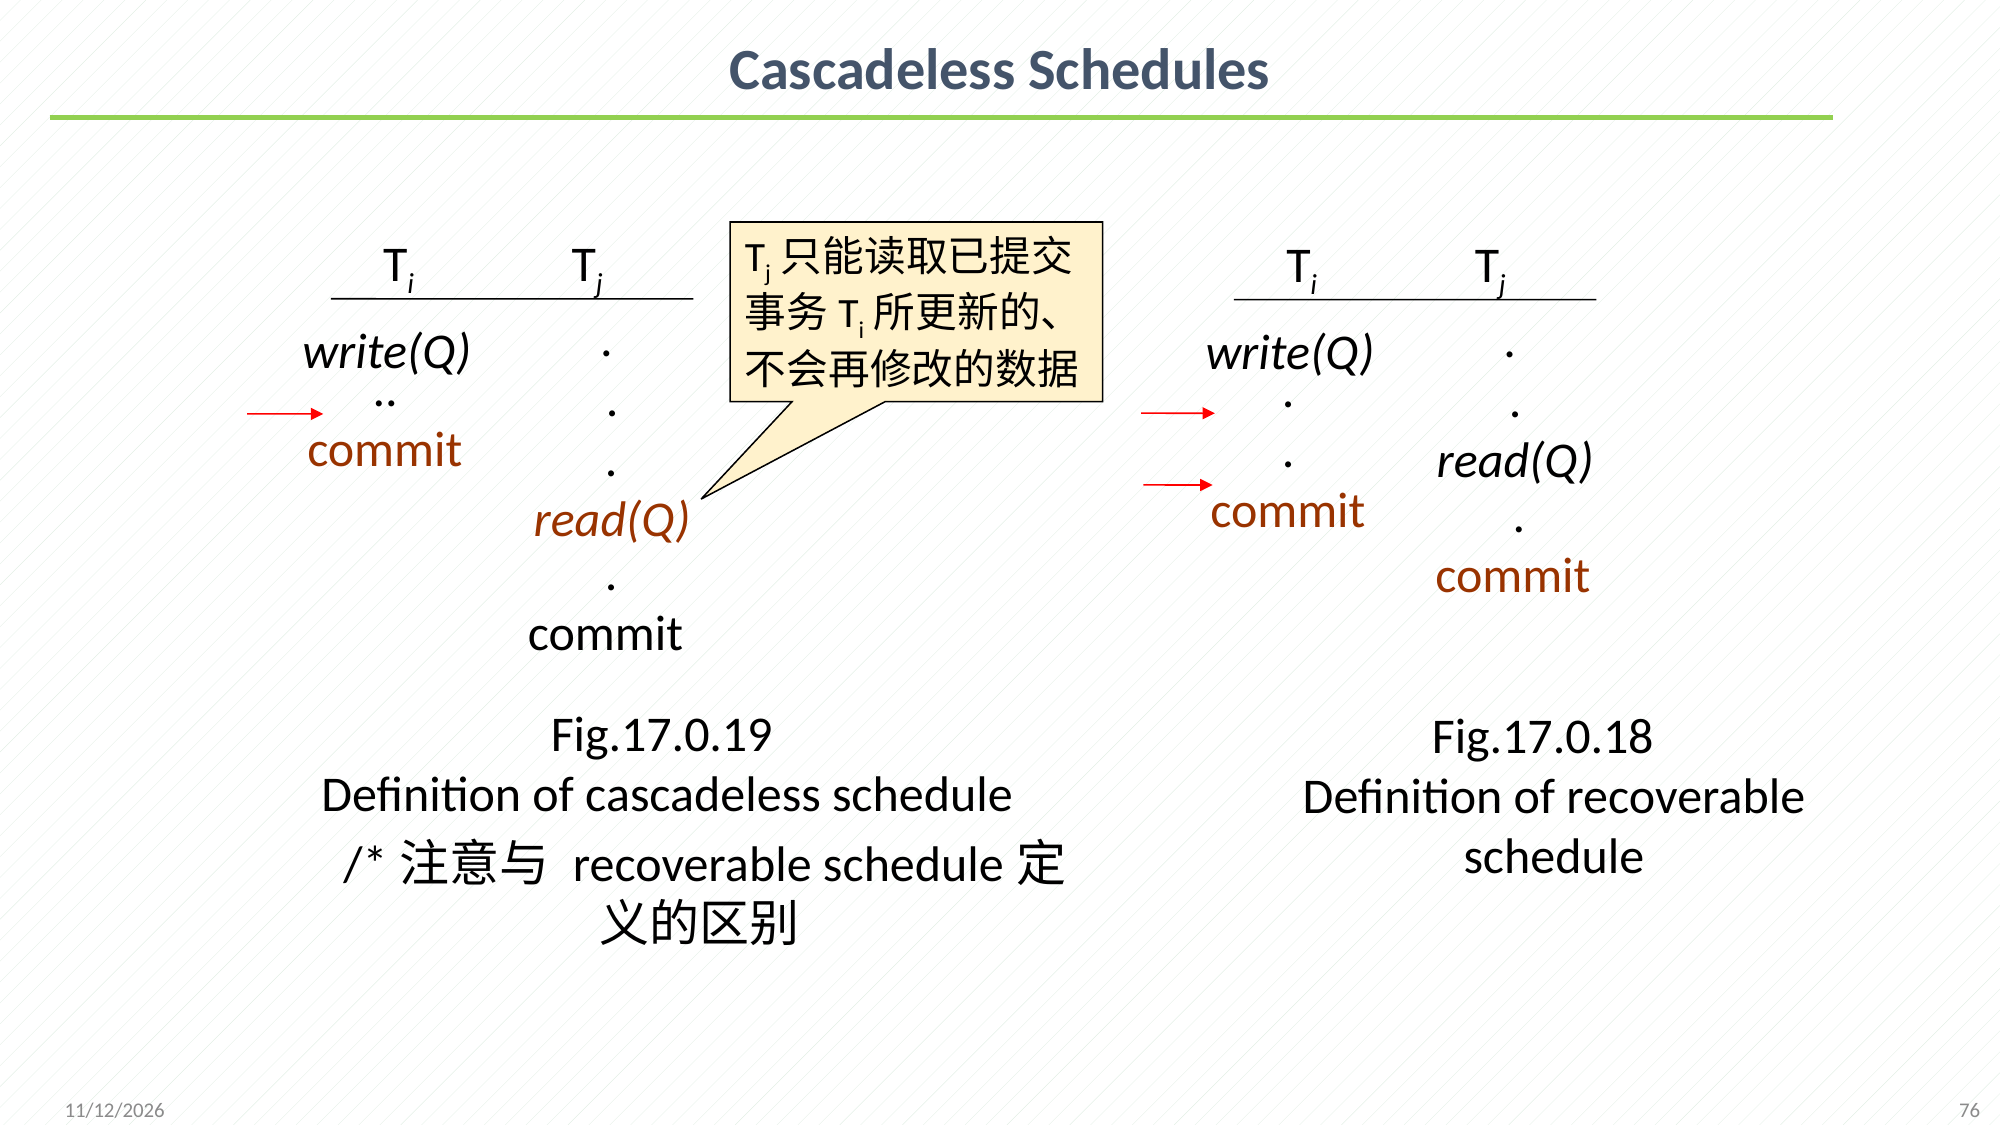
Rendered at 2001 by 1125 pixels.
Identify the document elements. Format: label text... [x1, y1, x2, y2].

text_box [1183, 224, 1622, 611]
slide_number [49, 1079, 500, 1125]
title Cascadeless Schedules [50, 13, 1949, 129]
text_box Tj只能读取已提交事务Ti所更新的、不会再修改的数据 [719, 221, 1103, 490]
slide_number 76 [1545, 1079, 1996, 1125]
text_box Fig.17.0.19 Definition of cascadeless schedule /*注意与 recoverable schedule定义的区别 [247, 694, 1088, 960]
text_box Fig.17.0.18 Definition of recoverable schedule [1217, 696, 1892, 891]
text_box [280, 223, 719, 670]
